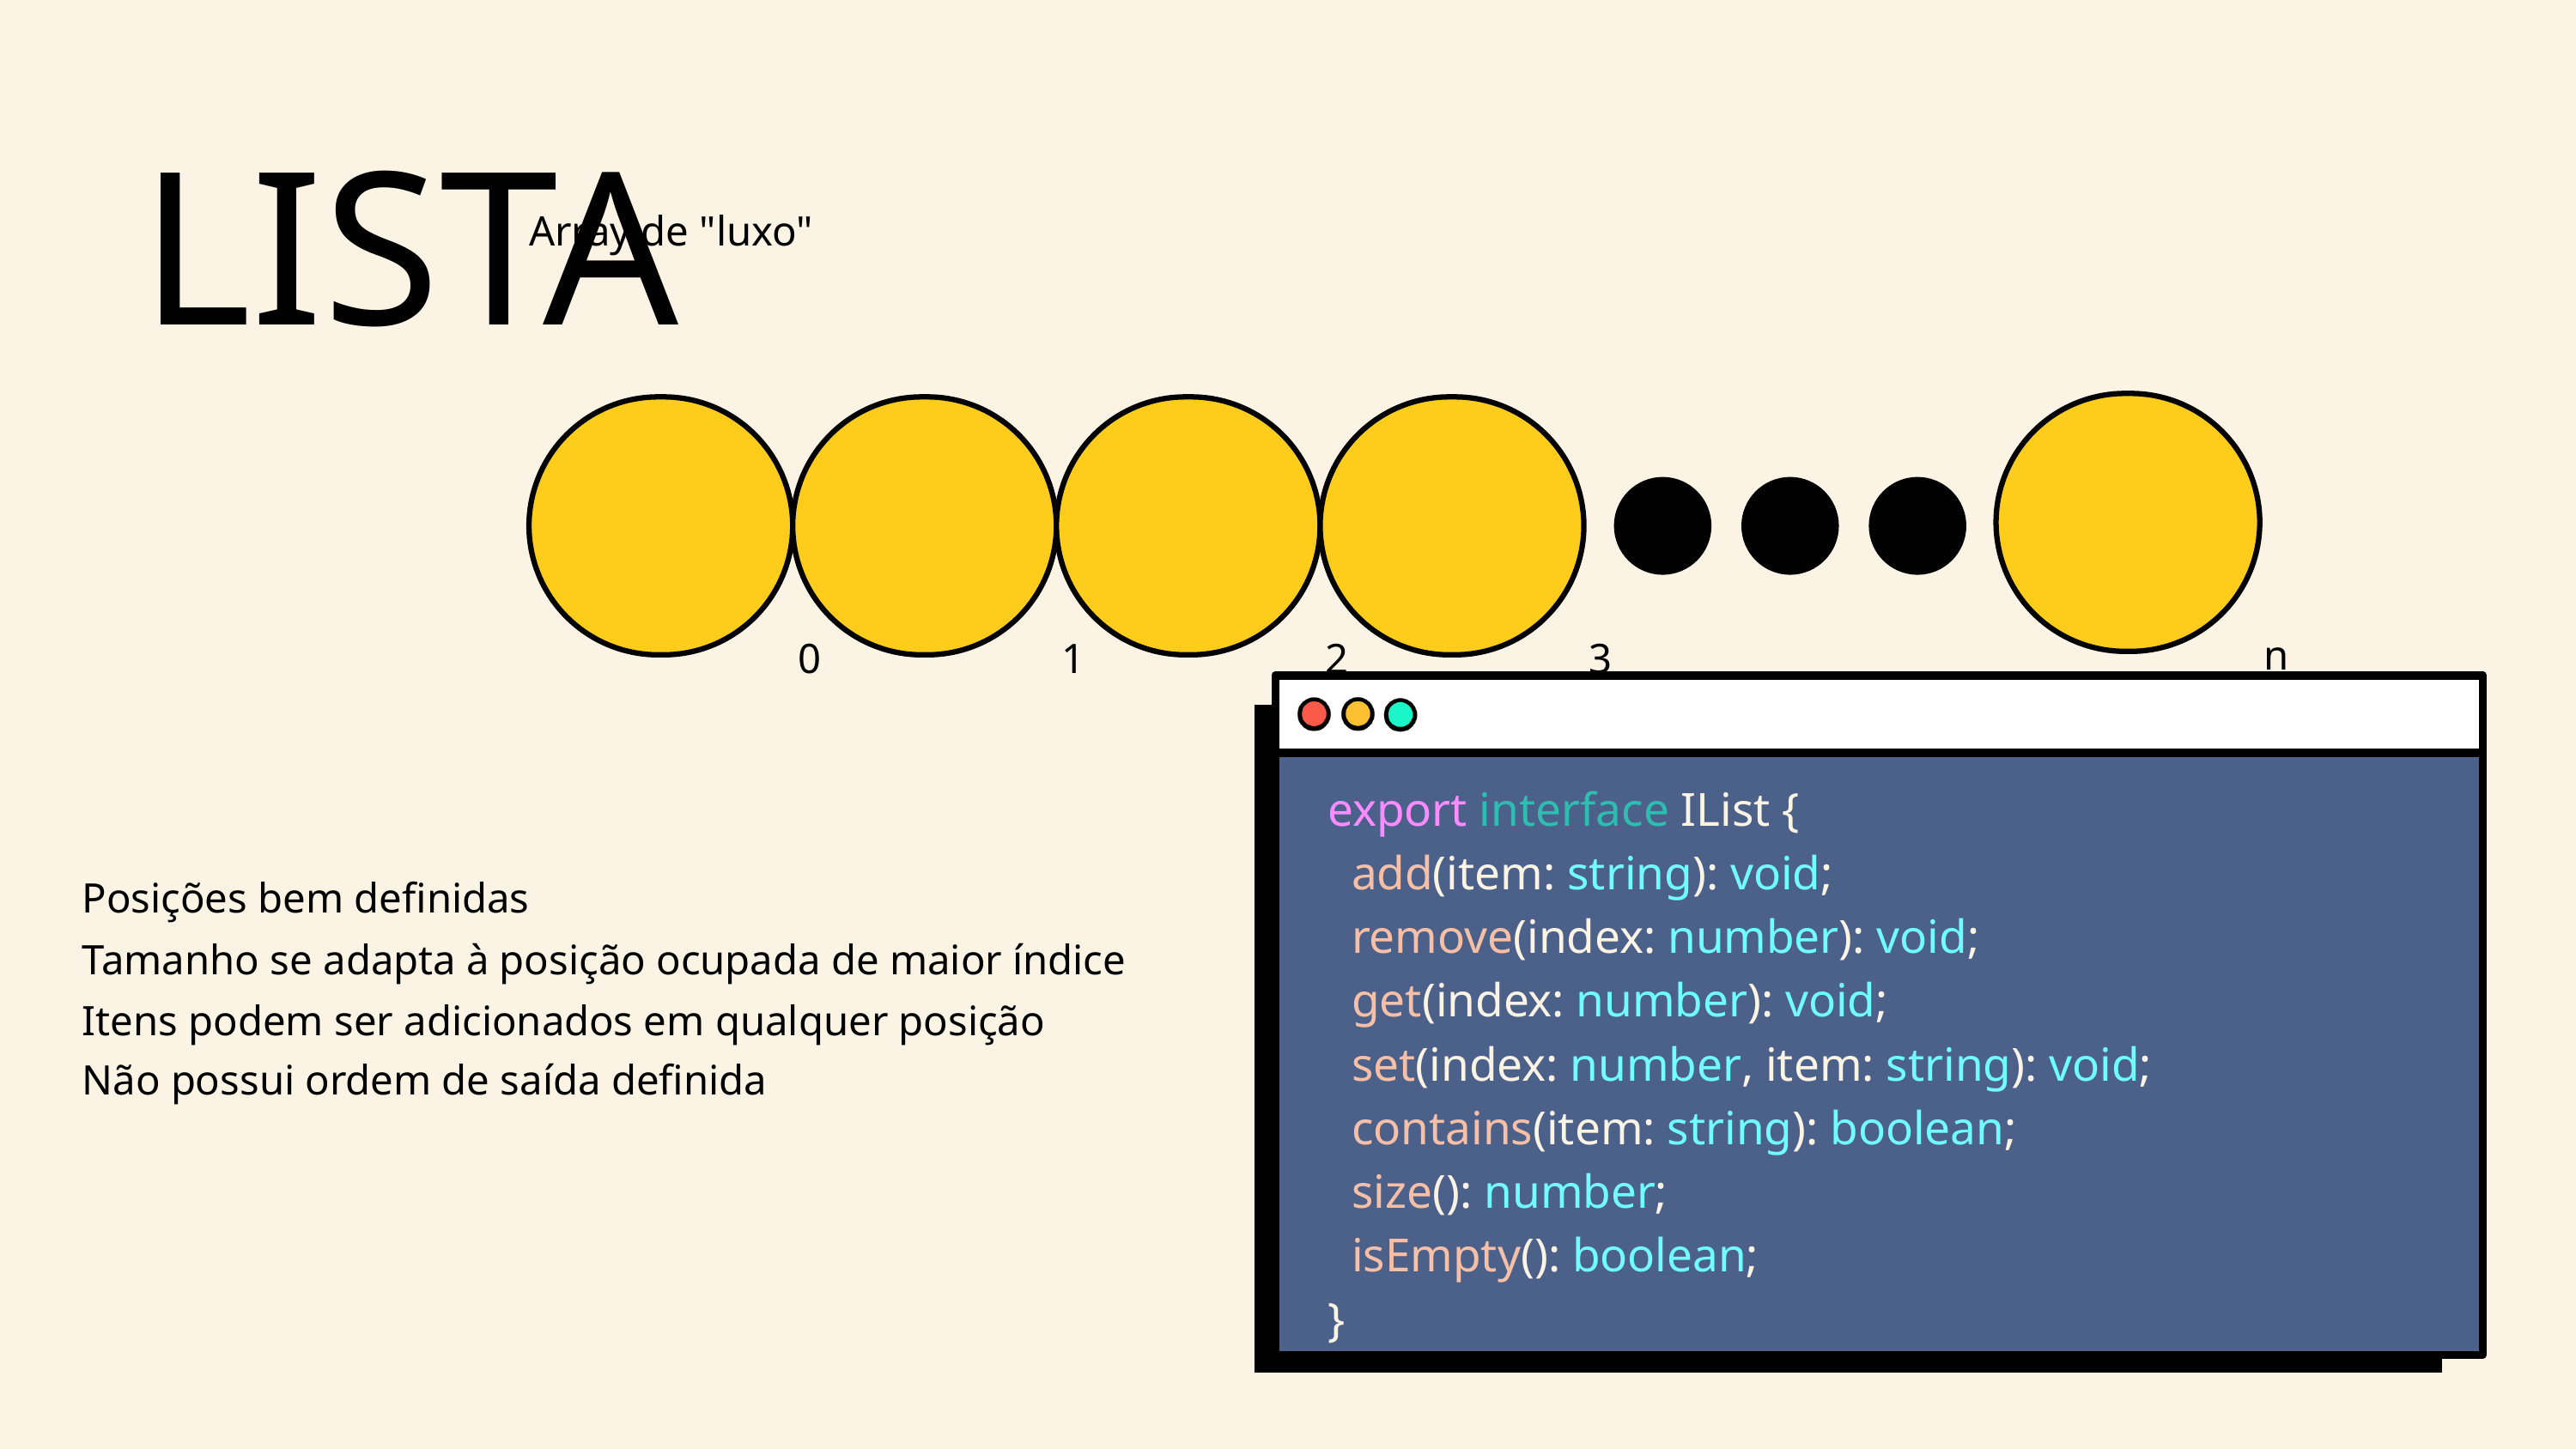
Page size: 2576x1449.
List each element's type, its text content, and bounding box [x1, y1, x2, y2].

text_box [1613, 476, 1712, 575]
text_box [1741, 476, 1840, 575]
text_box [1320, 397, 1584, 656]
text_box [1254, 704, 2443, 1373]
text_box Posições bem definidas [82, 859, 1112, 921]
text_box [1056, 397, 1318, 656]
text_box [792, 397, 1054, 656]
text_box Tamanho se adapta à posição ocupada de maior índice [82, 921, 1213, 983]
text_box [1275, 759, 2483, 1355]
text_box Itens podem ser adicionados em qualquer posição [82, 983, 1205, 1045]
picture [1295, 694, 1419, 735]
text_box LISTA [140, 155, 1213, 367]
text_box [1868, 476, 1967, 575]
text_box Não possui ordem de saída definida [82, 1041, 1112, 1103]
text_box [1996, 393, 2260, 652]
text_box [528, 397, 790, 656]
text_box Array de "luxo" [529, 192, 1558, 254]
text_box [1275, 675, 2483, 754]
